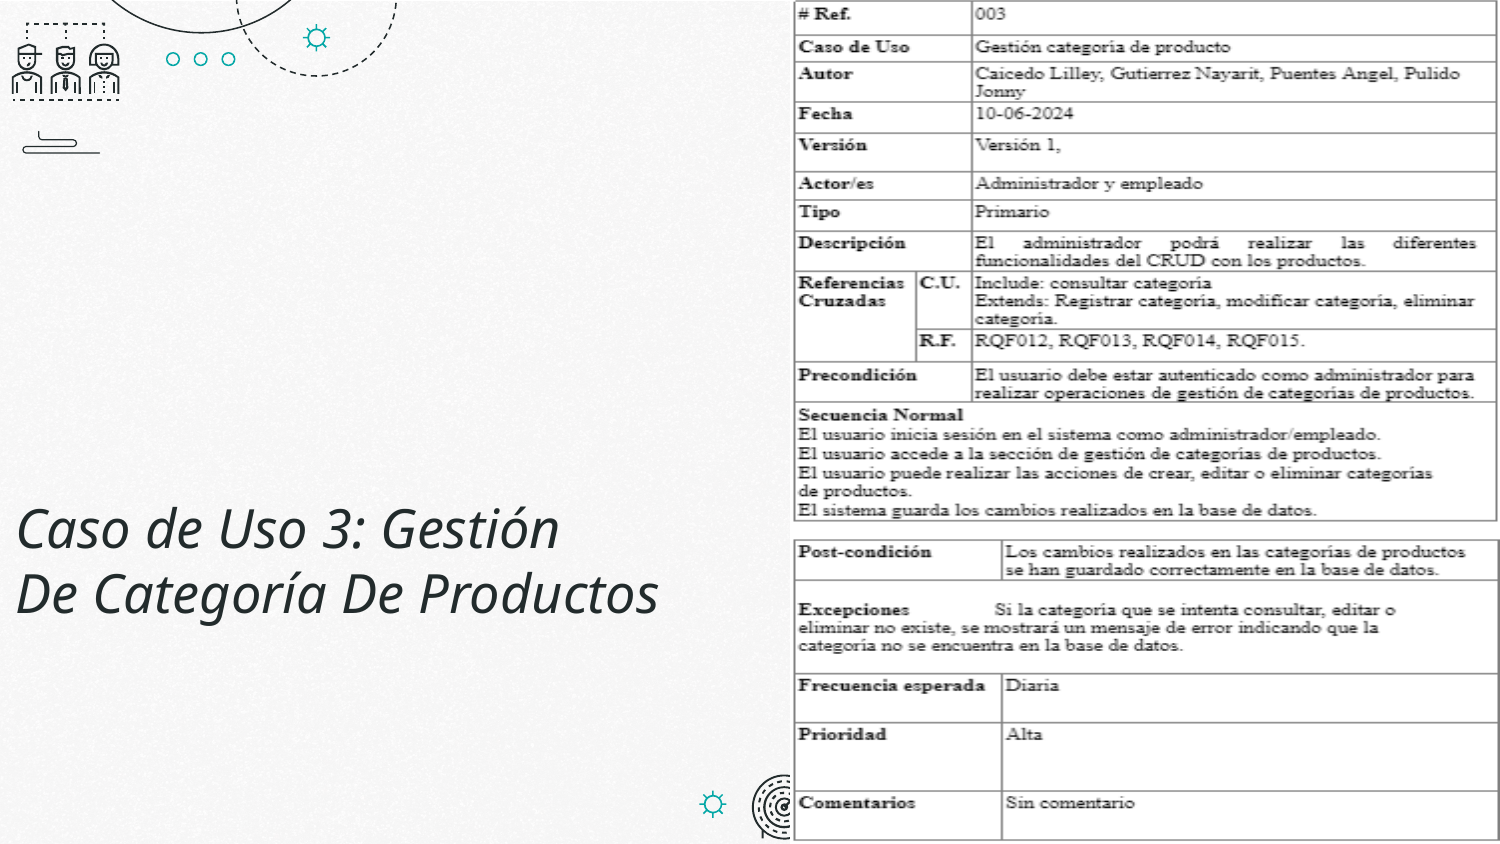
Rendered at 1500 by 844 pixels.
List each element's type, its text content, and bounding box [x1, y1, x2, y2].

title Caso de Uso 3: Gestión De Categoría De Productos [0, 479, 784, 659]
picture [789, 0, 1500, 844]
